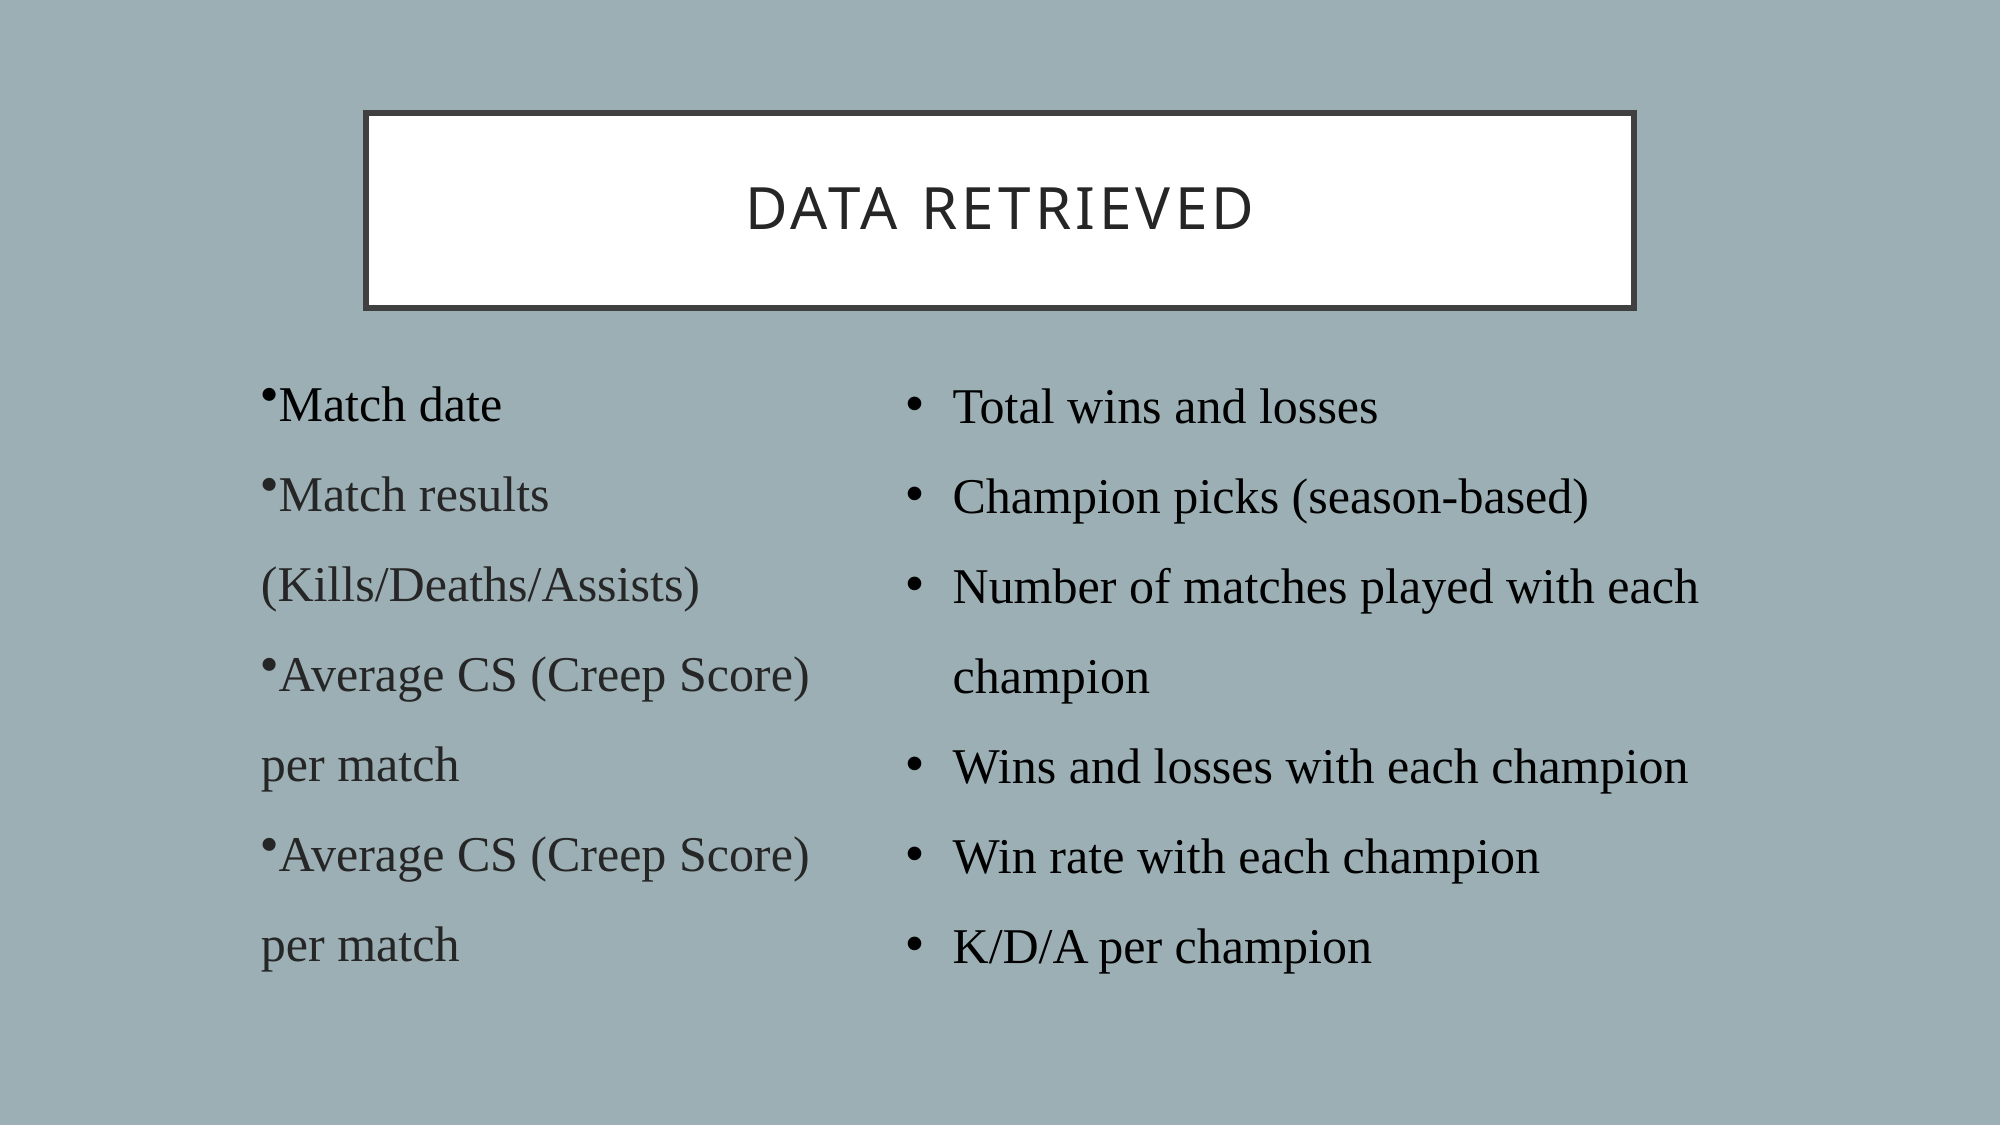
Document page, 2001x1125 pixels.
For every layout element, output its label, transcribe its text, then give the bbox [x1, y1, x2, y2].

text_box Total wins and losses Champion picks (season-based) Number of matches played with each champion Wins and losses with each champion Win rate with each champion K/D/A per champion [891, 336, 1874, 981]
list Match date Match results (Kills/Deaths/Assists) Average CS (Creep Score) per match Average CS (Creep Score) per match [245, 288, 826, 1092]
title Data Retrieved [363, 110, 1637, 311]
